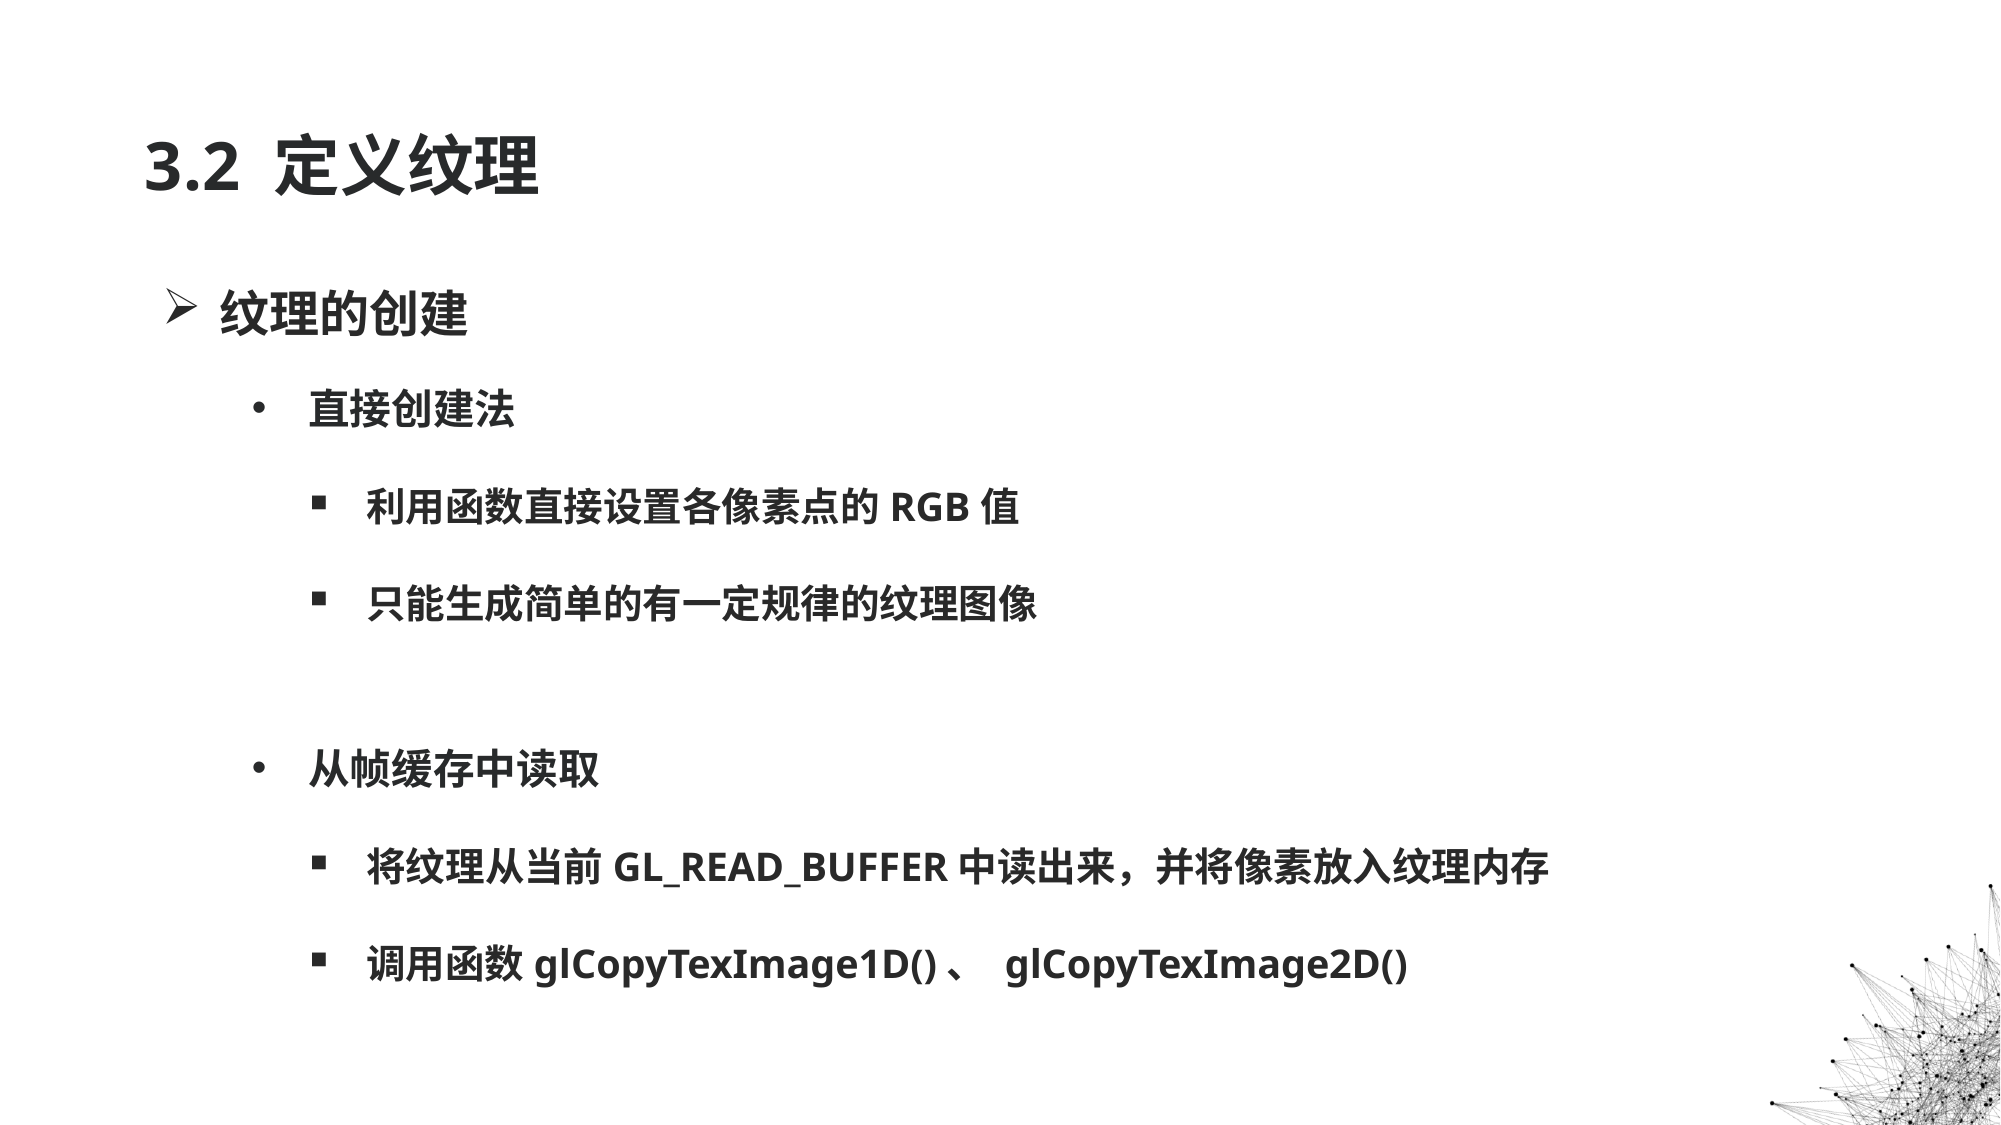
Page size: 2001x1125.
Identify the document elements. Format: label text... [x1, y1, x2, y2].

picture [1901, 882, 2001, 1125]
list 纹理的创建 直接创建法 利用函数直接设置各像素点的RGB值 只能生成简单的有一定规律的纹理图像 从帧缓存中读取 将纹理从当前GL_READ_BUFFER中读出来，并将像素放入纹理内存 调用函数glCopyTexImage1D()、 glCopyTexImage2D() [85, 242, 1901, 1125]
title 3.2 定义纹理 [137, 59, 1863, 242]
